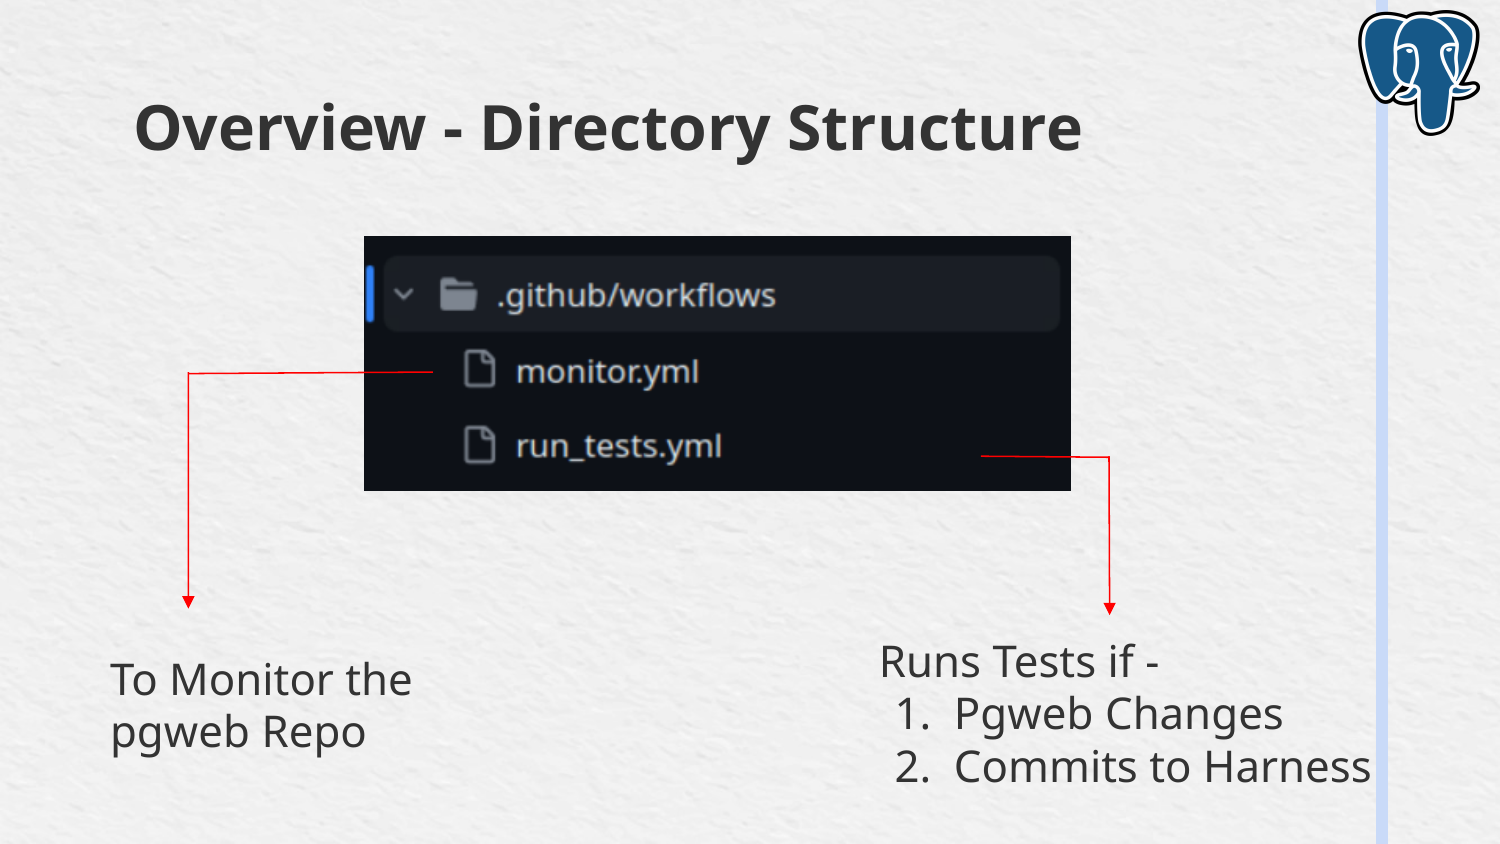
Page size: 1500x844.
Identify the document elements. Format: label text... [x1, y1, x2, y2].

text_box To Monitor the pgweb Repo [94, 636, 459, 756]
text_box Runs Tests if - Pgweb Changes Commits to Harness [863, 618, 1481, 775]
picture [1357, 10, 1480, 136]
picture [364, 235, 1071, 492]
title Overview - Directory Structure [118, 72, 1382, 167]
